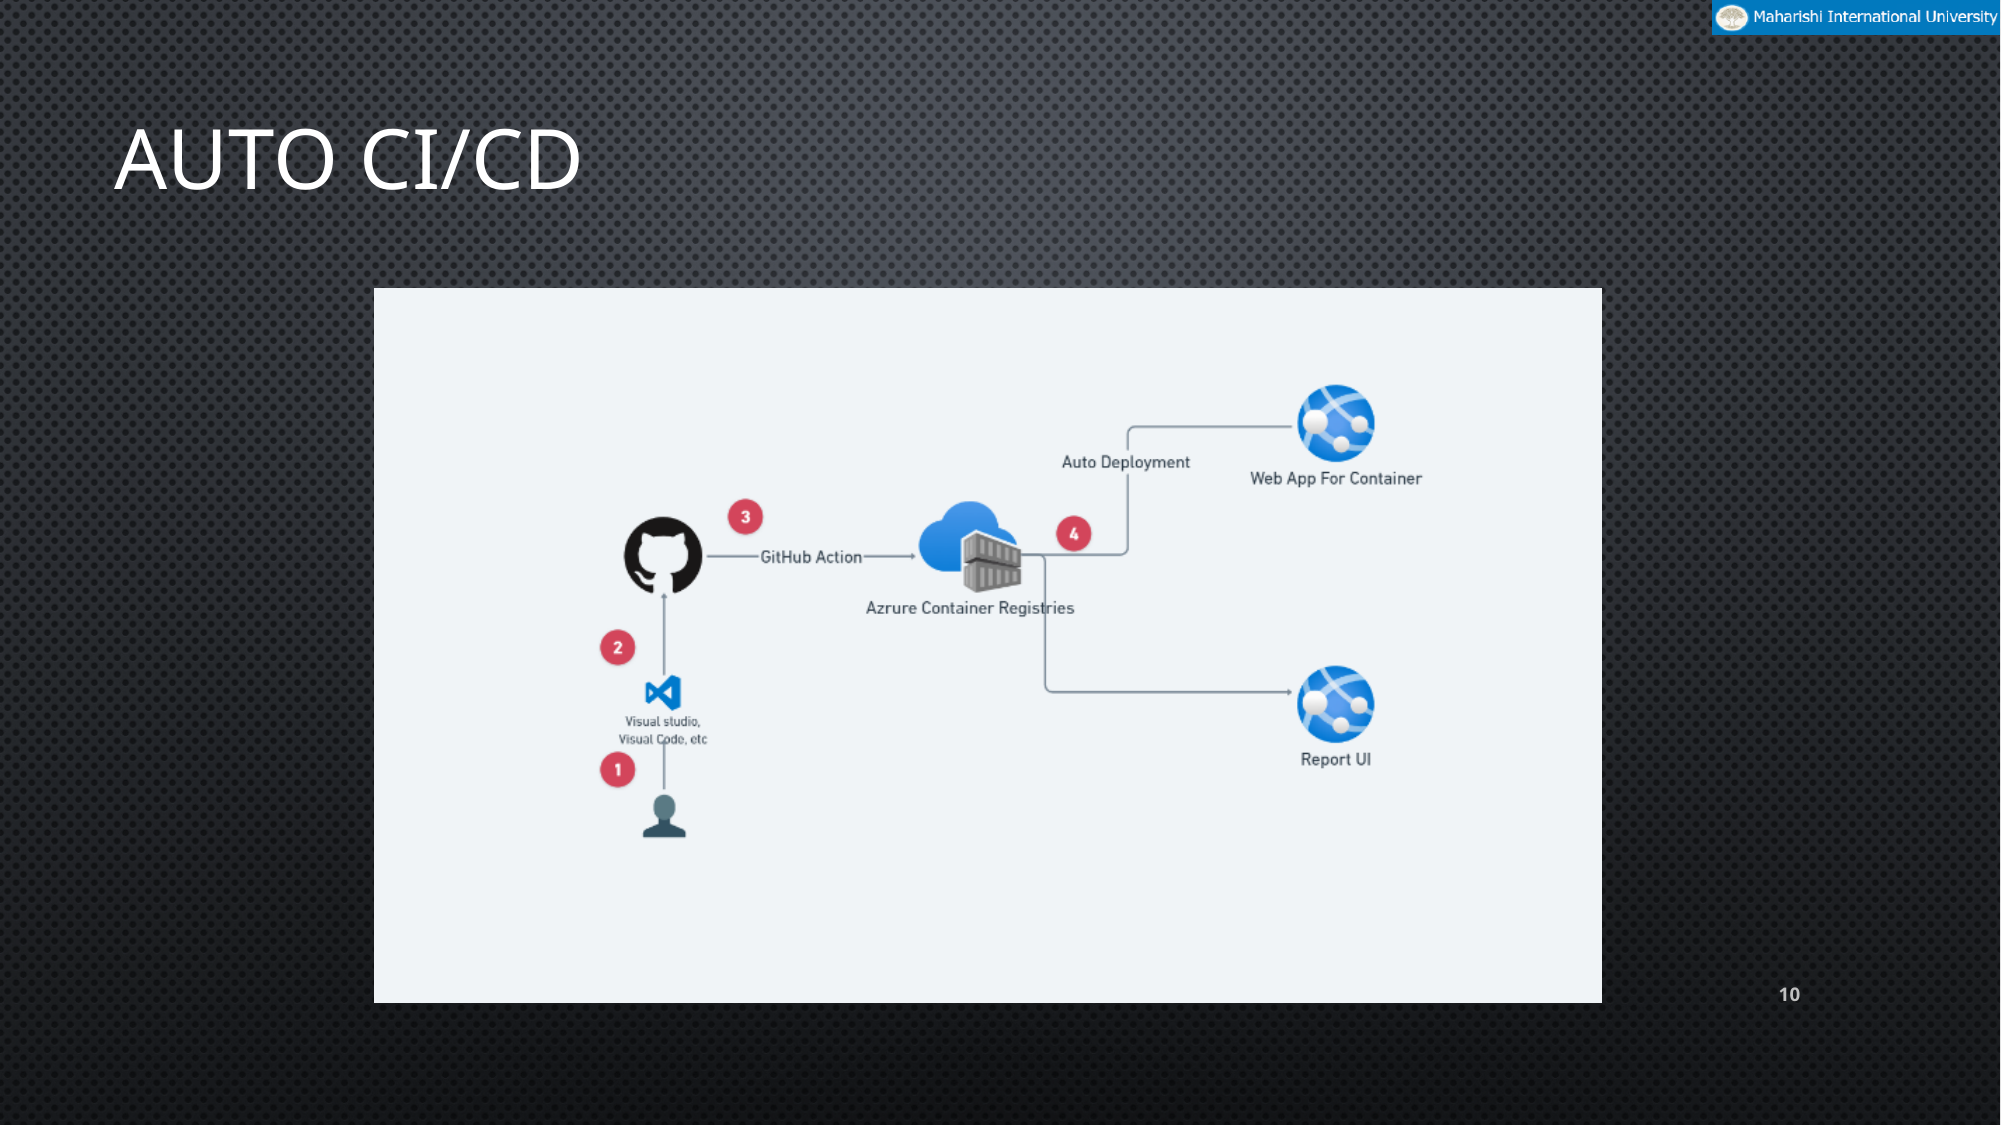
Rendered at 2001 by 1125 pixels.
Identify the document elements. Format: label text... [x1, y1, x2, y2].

picture [374, 288, 1602, 1004]
title auto ci/cd [99, 0, 1725, 313]
picture [1725, 0, 2000, 35]
slide_number 10 [1724, 965, 1816, 1025]
